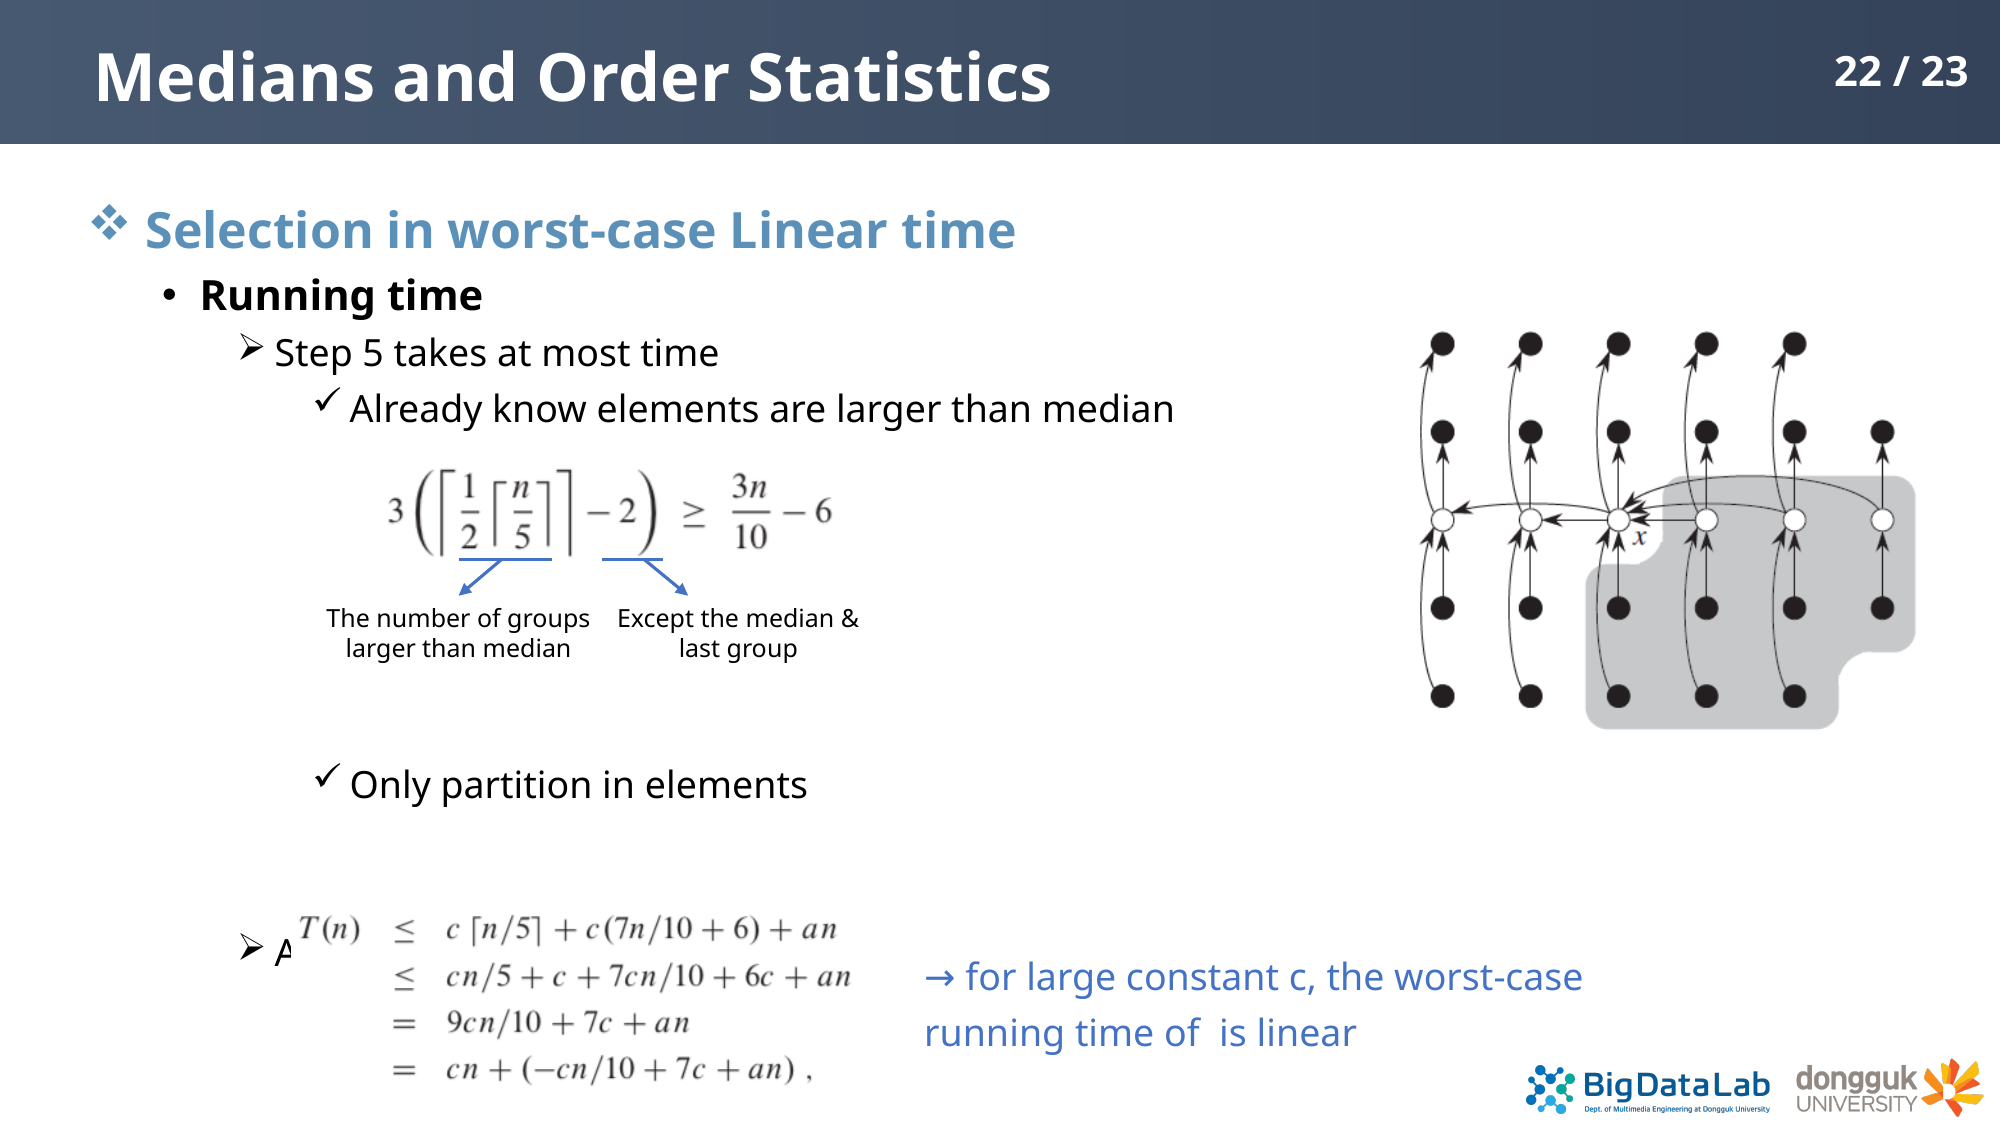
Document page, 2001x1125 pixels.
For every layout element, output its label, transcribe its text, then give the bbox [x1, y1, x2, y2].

slide_number 22 / 23 [1769, 21, 1984, 126]
picture [377, 454, 839, 563]
text_box The number of groups larger than median [309, 595, 589, 671]
picture [291, 906, 861, 1095]
text_box Except the median & last group [589, 595, 888, 671]
picture [1526, 1065, 1770, 1114]
picture [1402, 313, 1928, 737]
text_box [458, 559, 502, 596]
title Medians and Order Statistics [78, 21, 1935, 128]
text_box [644, 559, 689, 596]
